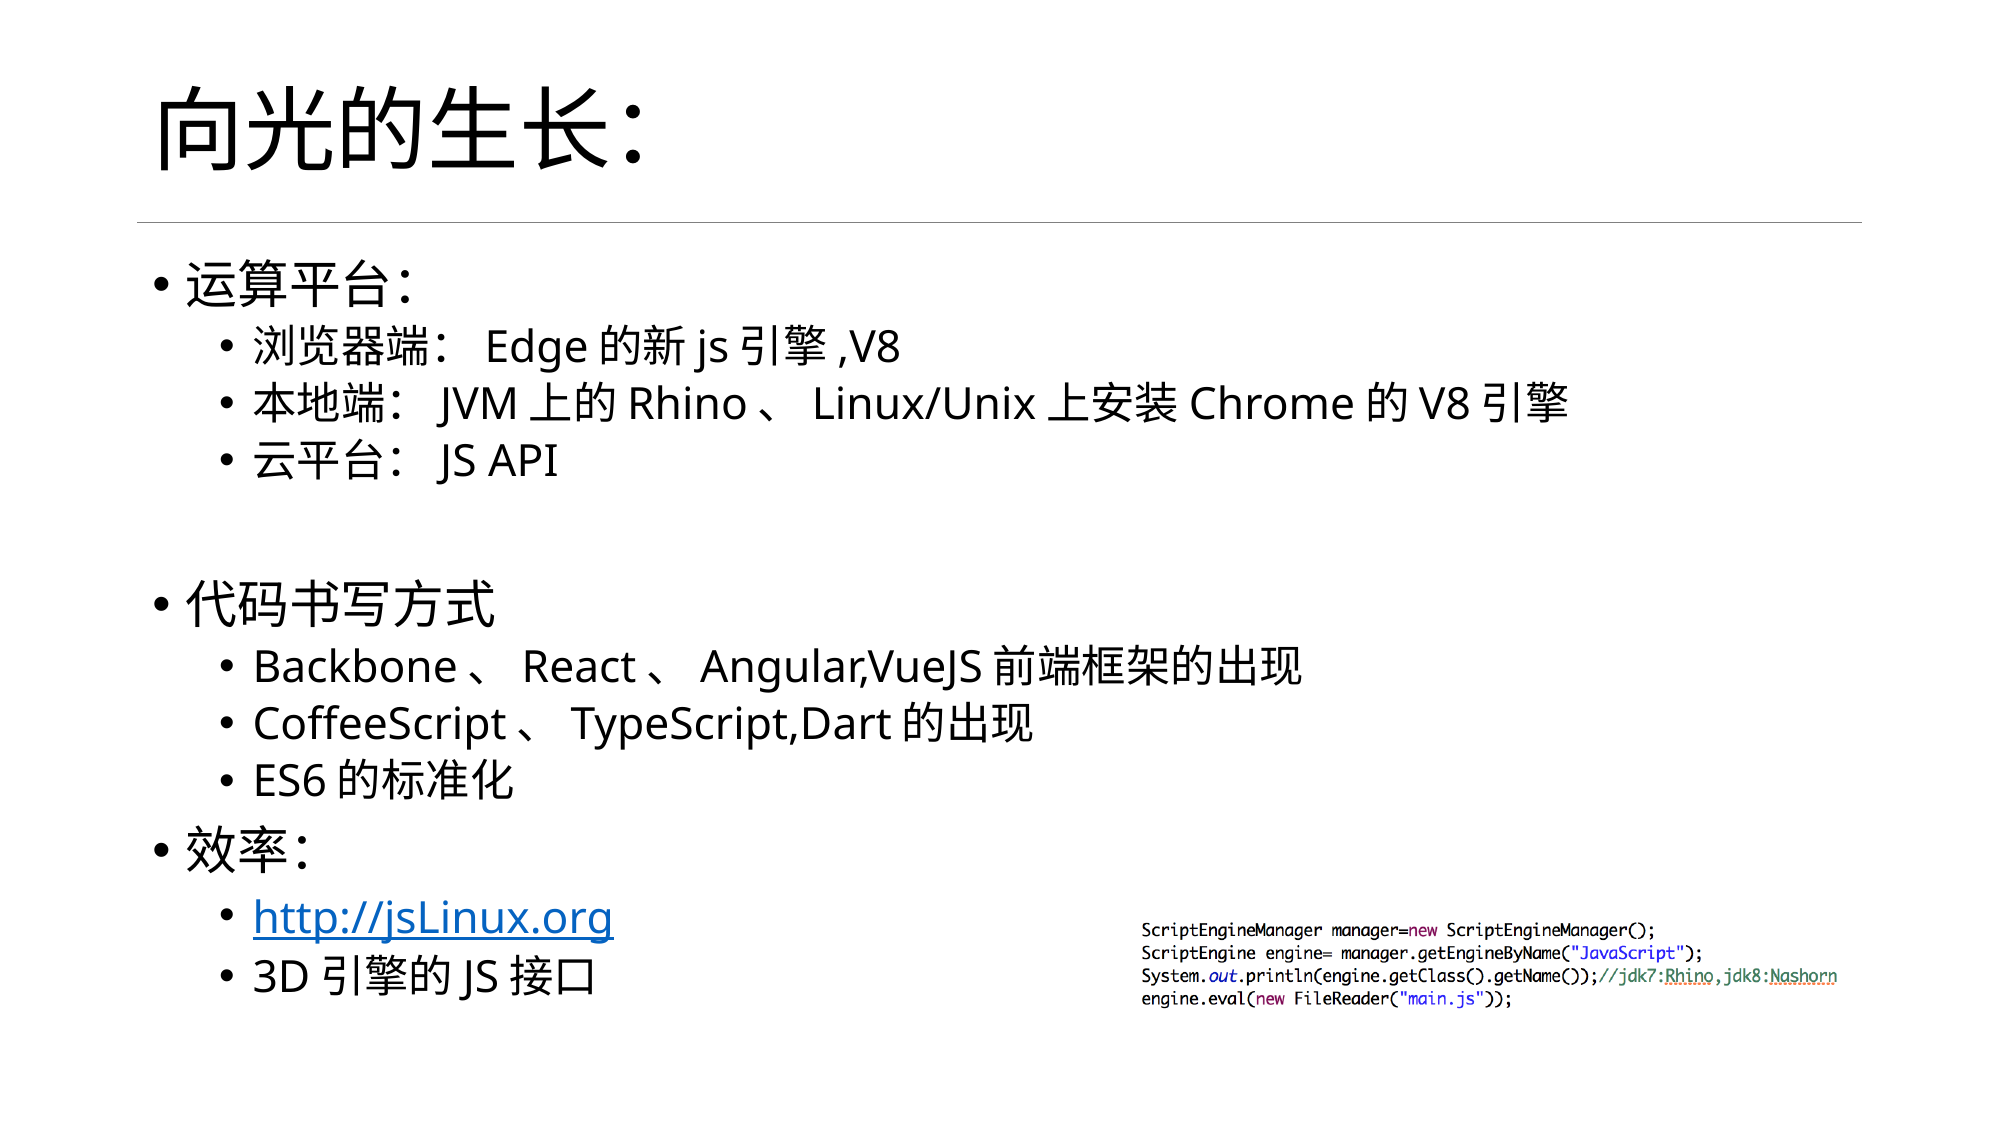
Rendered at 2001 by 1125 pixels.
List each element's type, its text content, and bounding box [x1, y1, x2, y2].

picture [1128, 907, 1863, 1014]
list 运算平台： 浏览器端：Edge的新js引擎,V8 本地端：JVM上的Rhino、Linux/Unix上安装Chrome的V8引擎 云平台：JS API 代码书写方式 Backbone、React、Angular,VueJS前端框架的出现 CoffeeScript、TypeScript,Dart的出现 ES6的标准化 效率： http://jsLinux.org 3D引擎的JS接口 [137, 251, 1863, 1014]
title 向光的生长： [137, 44, 1863, 223]
